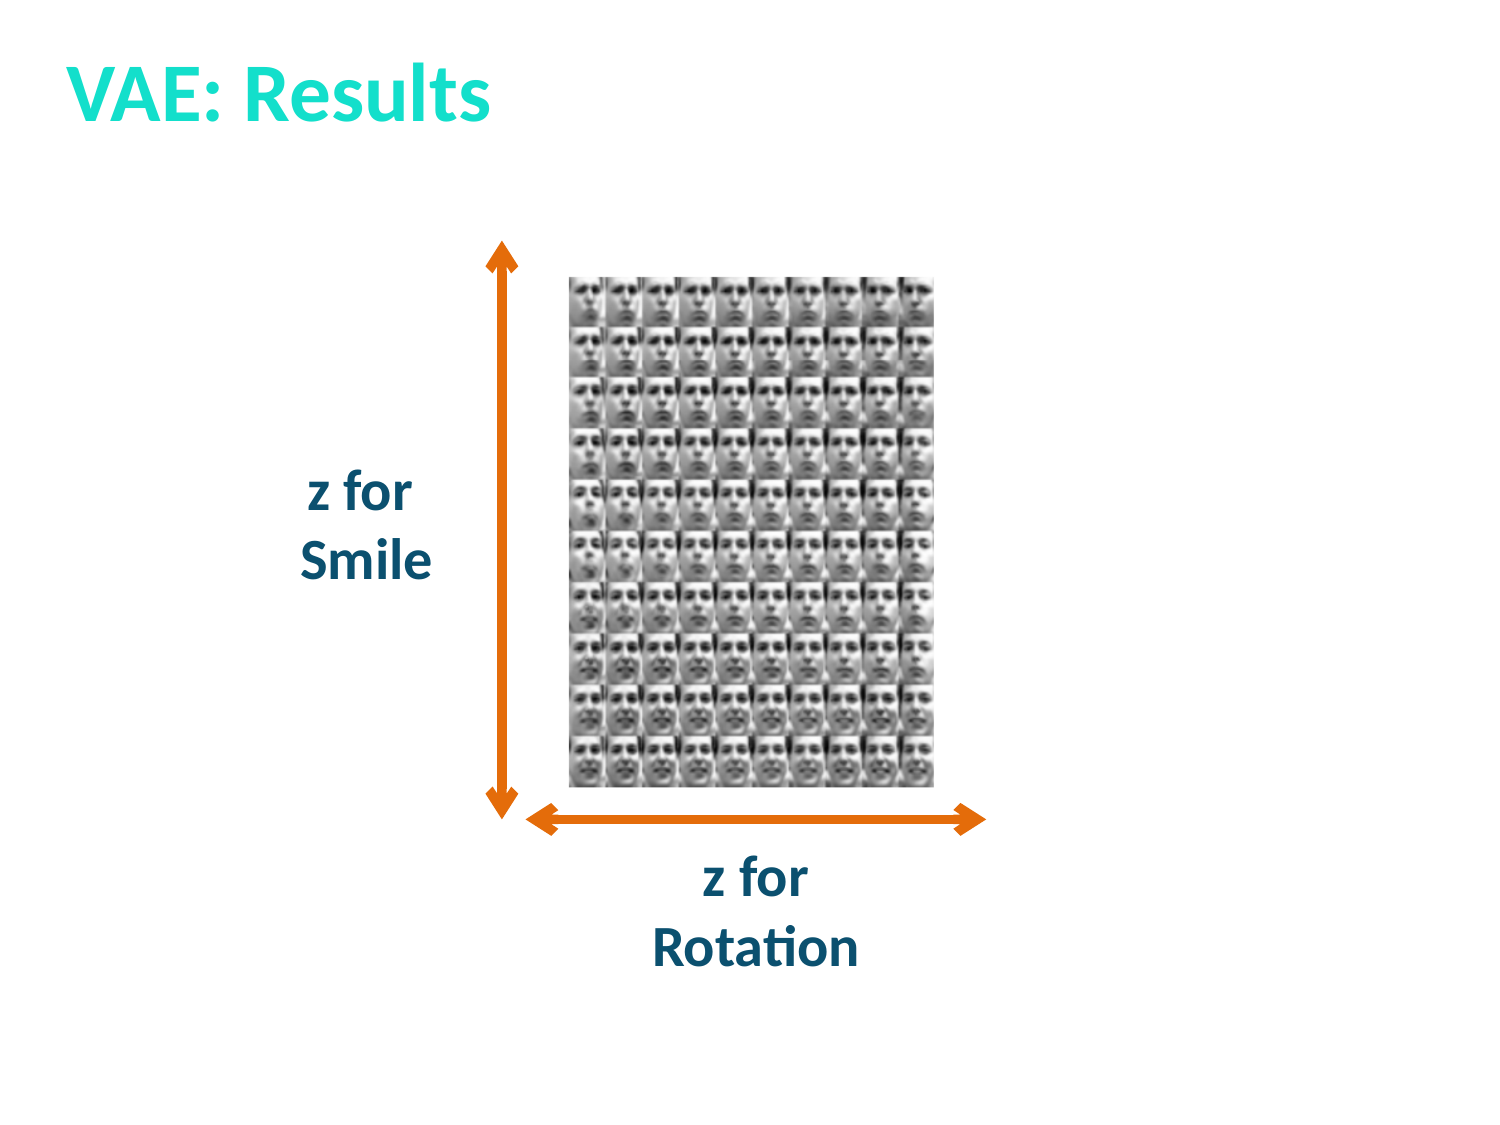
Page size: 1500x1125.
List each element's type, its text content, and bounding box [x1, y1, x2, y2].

text_box z for Smile [242, 444, 492, 599]
picture [548, 264, 953, 797]
text_box VAE: Results [51, 30, 507, 146]
text_box z for Rotation [631, 831, 881, 986]
